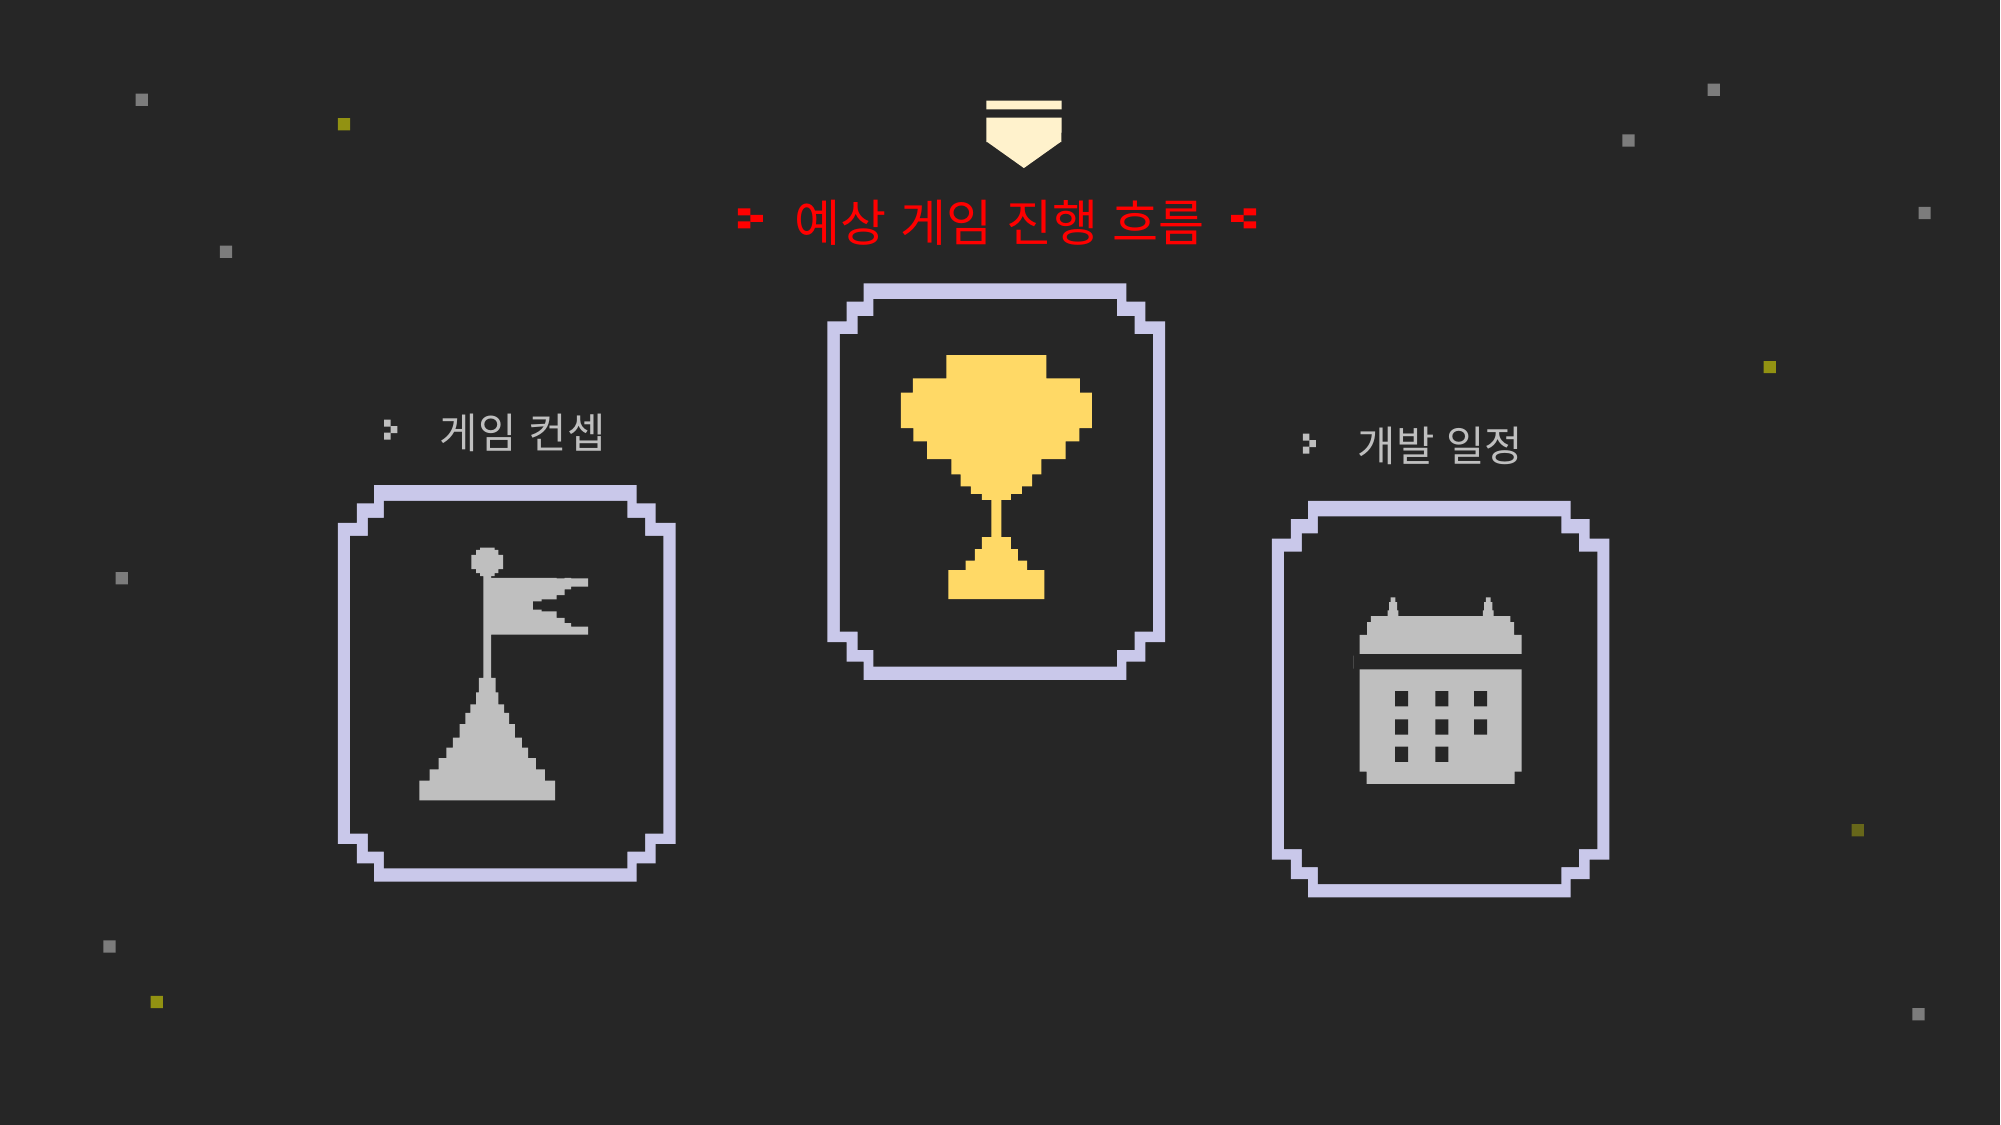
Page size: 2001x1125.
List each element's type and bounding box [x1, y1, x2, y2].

text_box [384, 399, 630, 466]
text_box [827, 283, 1166, 680]
text_box [737, 183, 1257, 260]
text_box [1271, 500, 1610, 898]
text_box [337, 485, 676, 882]
text_box [1302, 411, 1548, 478]
text_box [103, 83, 1931, 1021]
